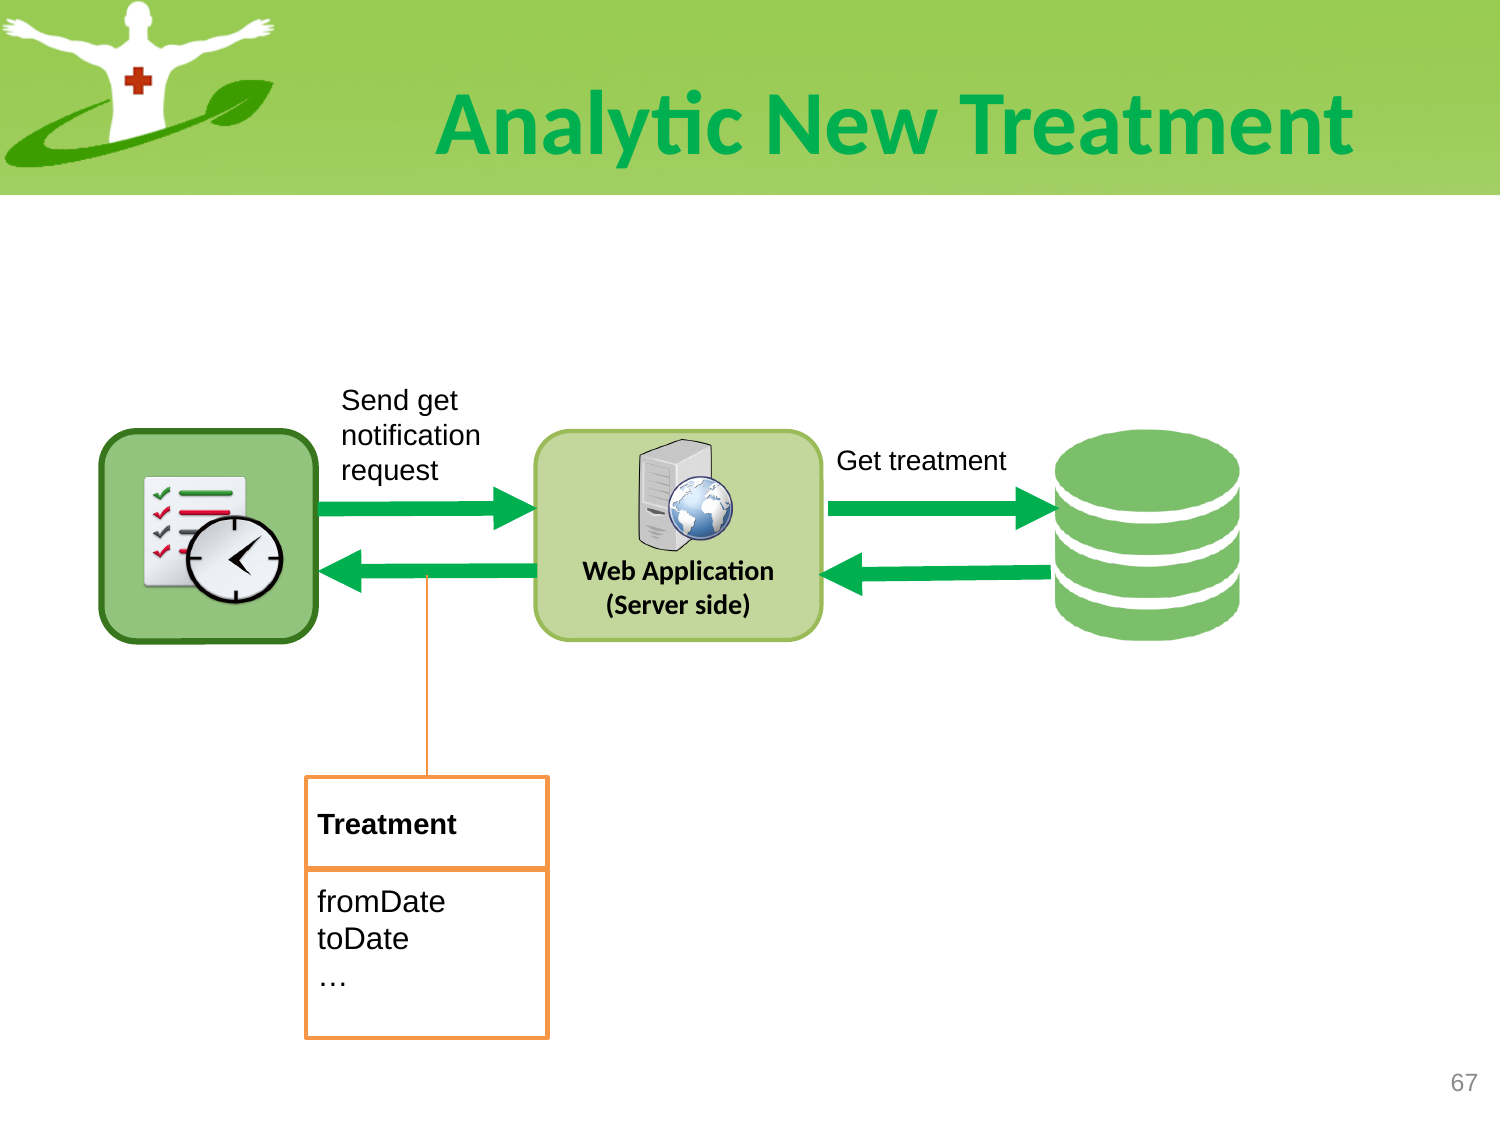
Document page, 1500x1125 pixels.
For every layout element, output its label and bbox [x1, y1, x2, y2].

text_box [818, 571, 1051, 575]
text_box [101, 430, 316, 642]
text_box [305, 776, 548, 1039]
picture [0, 0, 1500, 1125]
